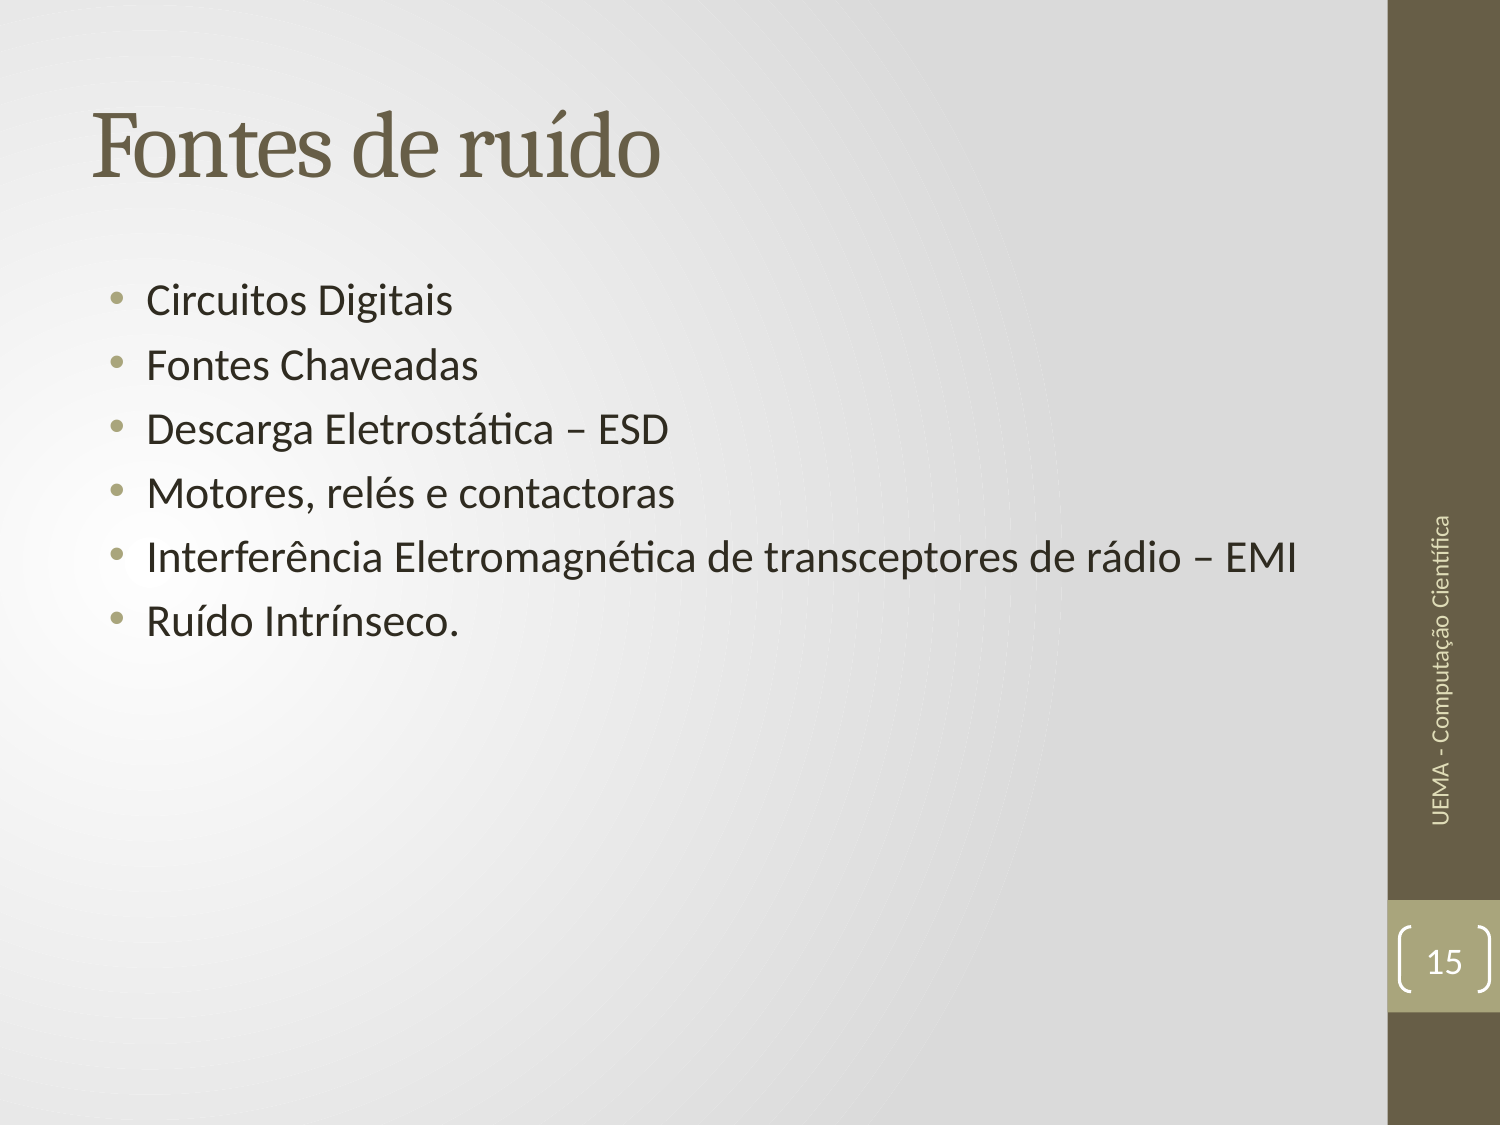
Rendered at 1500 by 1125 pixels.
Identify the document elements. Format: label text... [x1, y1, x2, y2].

footer UEMA - Computação Científica [1408, 500, 1469, 889]
slide_number 15 [1397, 925, 1492, 994]
title Fontes de ruído [75, 45, 1325, 233]
list Circuitos Digitais Fontes Chaveadas Descarga Eletrostática – ESD Motores, relés e contactoras Interferência Eletromagnética de transceptores de rádio – EMI Ruído Intrínseco. [75, 262, 1325, 1050]
